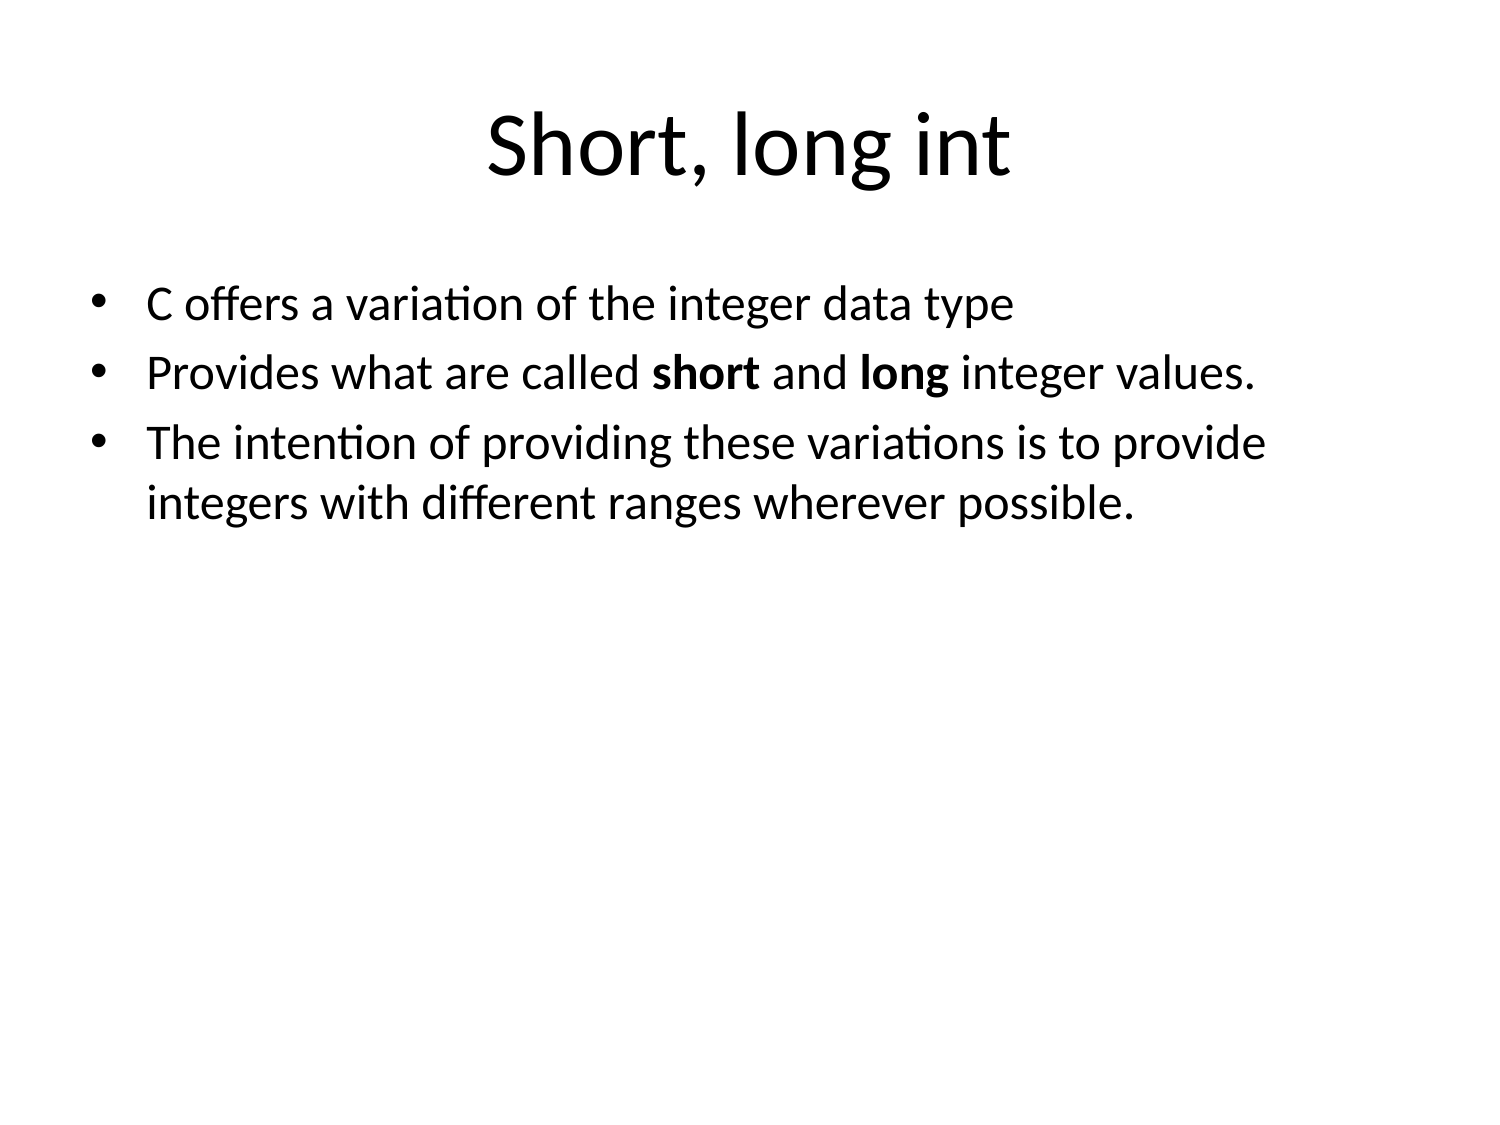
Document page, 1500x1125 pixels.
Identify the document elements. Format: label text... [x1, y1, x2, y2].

title Short, long int [75, 45, 1425, 233]
list C offers a variation of the integer data type Provides what are called short and long integer values. The intention of providing these variations is to provide integers with different ranges wherever possible. [75, 262, 1425, 1005]
